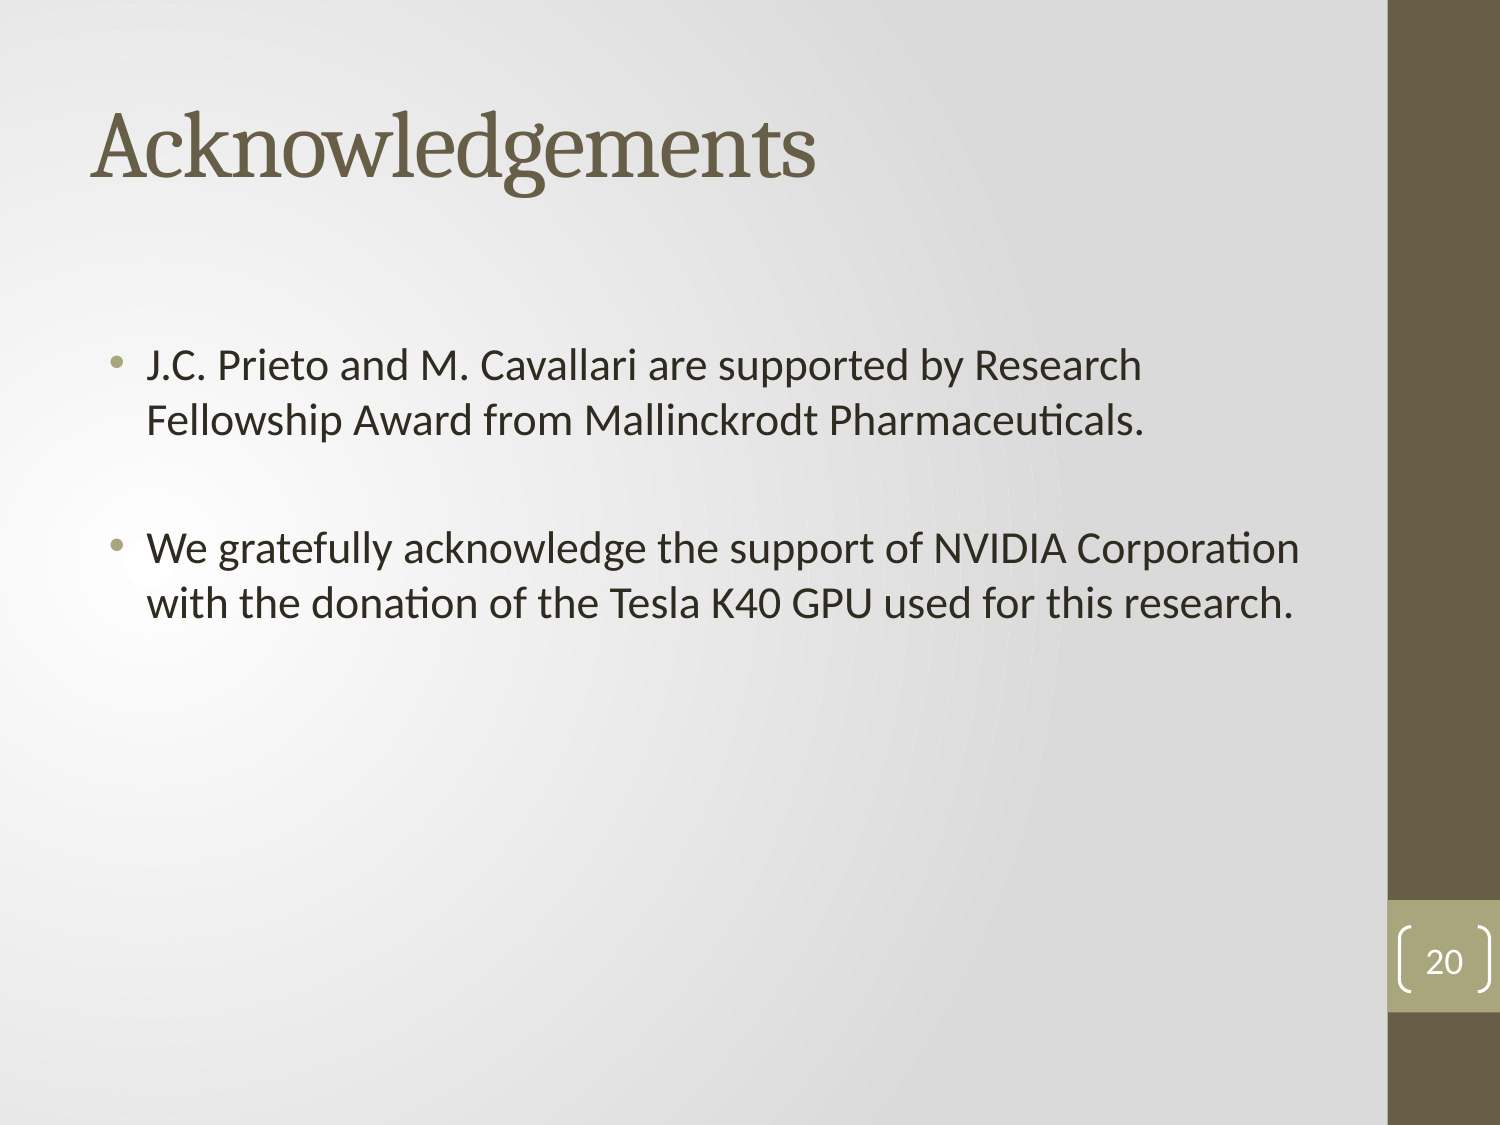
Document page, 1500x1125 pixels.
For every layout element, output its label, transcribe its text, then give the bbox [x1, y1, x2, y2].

title Acknowledgements [75, 45, 1325, 233]
list J.C. Prieto and M. Cavallari are supported by Research Fellowship Award from Mallinckrodt Pharmaceuticals. We gratefully acknowledge the support of NVIDIA Corporation with the donation of the Tesla K40 GPU used for this research. [75, 262, 1325, 1050]
slide_number 20 [1397, 925, 1492, 994]
